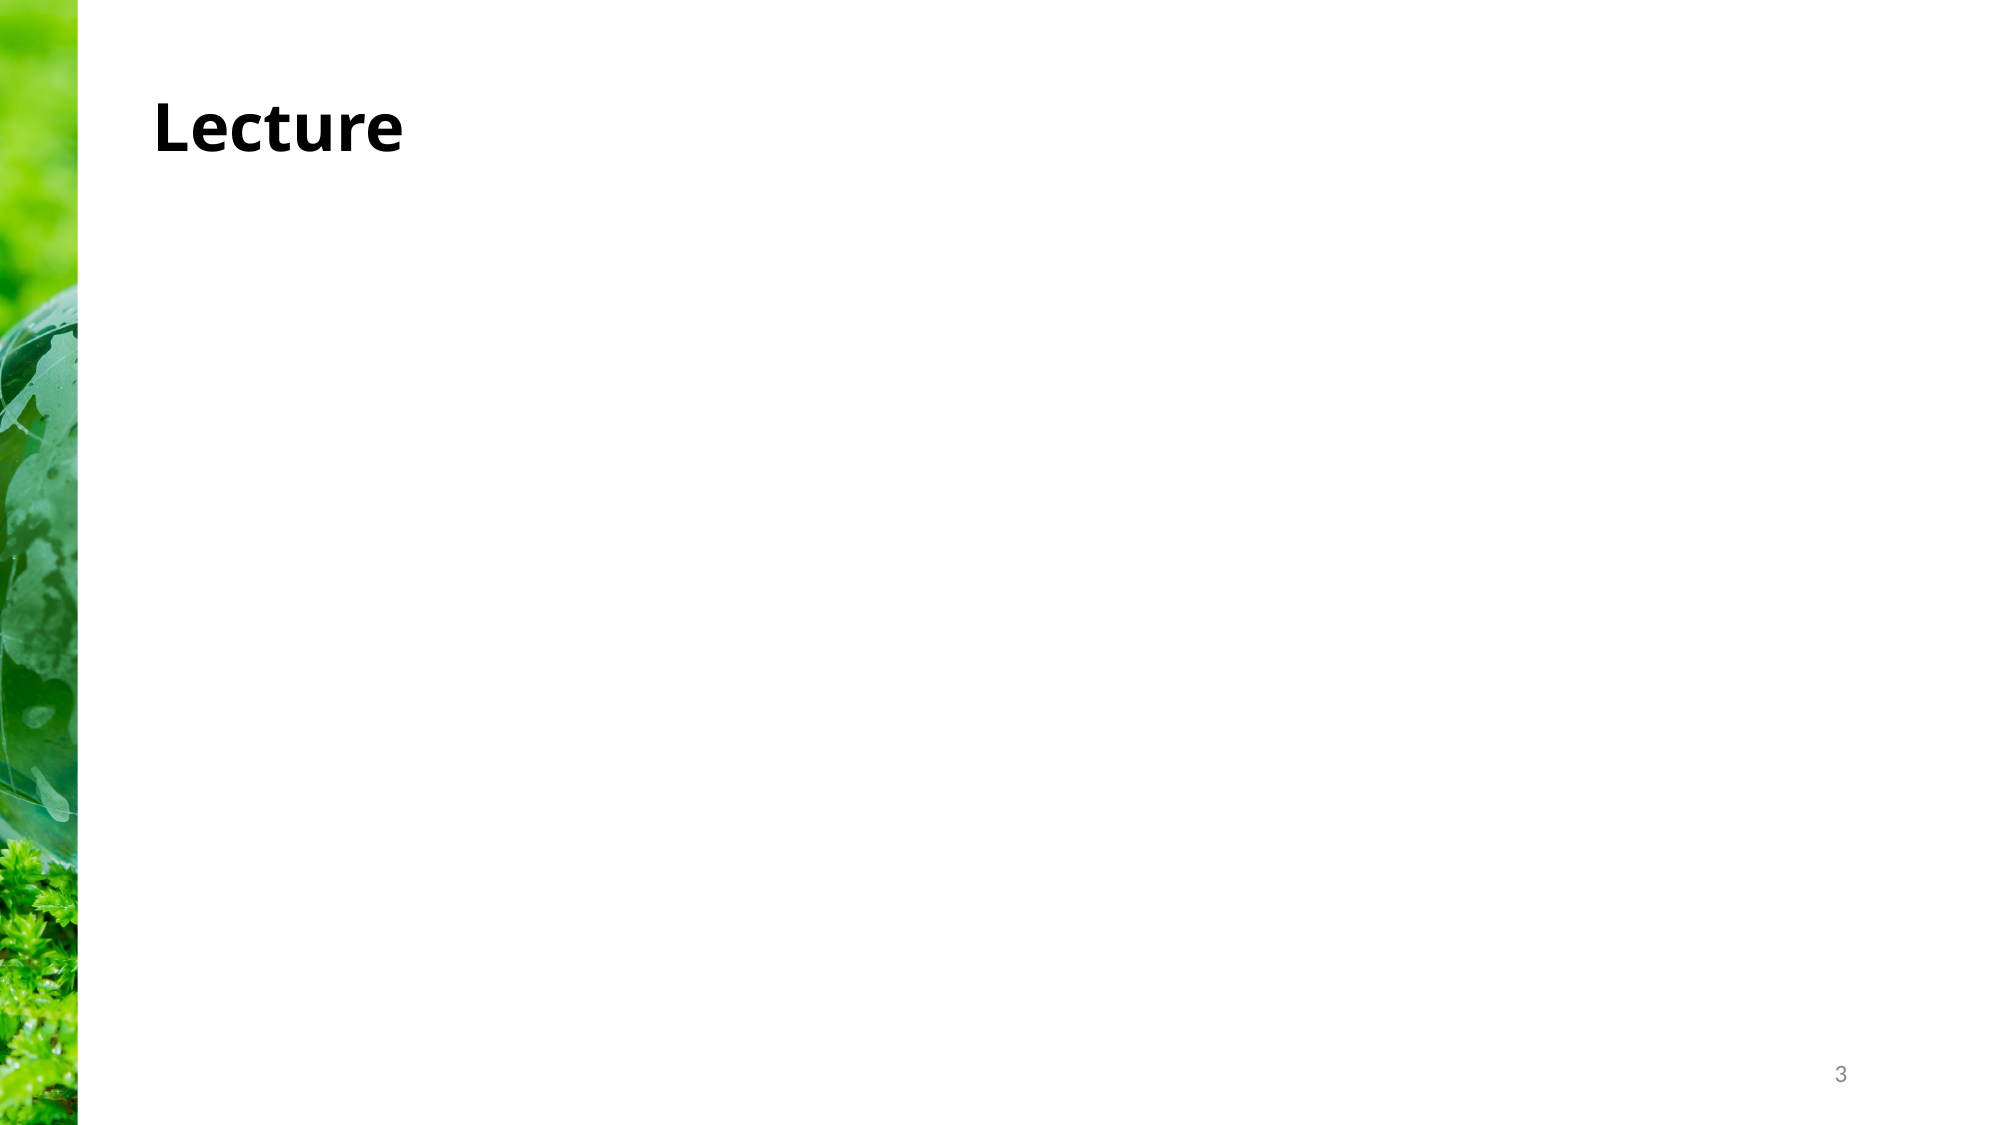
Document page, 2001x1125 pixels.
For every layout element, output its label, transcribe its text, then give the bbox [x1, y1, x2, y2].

picture [0, 0, 78, 1125]
title Lecture [137, 42, 1925, 207]
